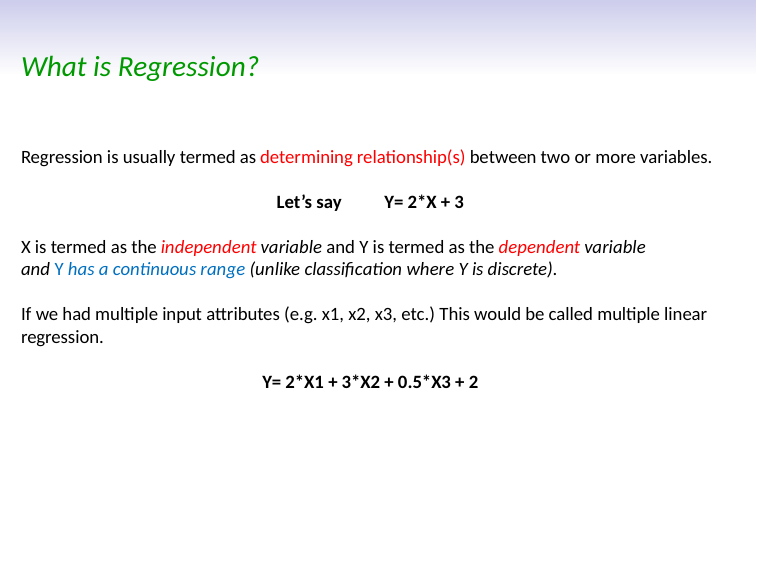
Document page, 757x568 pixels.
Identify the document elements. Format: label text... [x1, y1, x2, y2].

picture [0, 0, 756, 74]
list Regression is usually termed as determining relationship(s) between two or more variables. Let’s say Y= 2*X + 3 X is termed as the independent variable and Y is termed as the dependent variable and Y has a continuous range (unlike classification where Y is discrete). If we had multiple input attributes (e.g. x1, x2, x3, etc.) This would be called multiple linear regression. Y= 2*X1 + 3*X2 + 0.5*X3 + 2 [21, 144, 720, 559]
title What is Regression? [21, 47, 645, 83]
